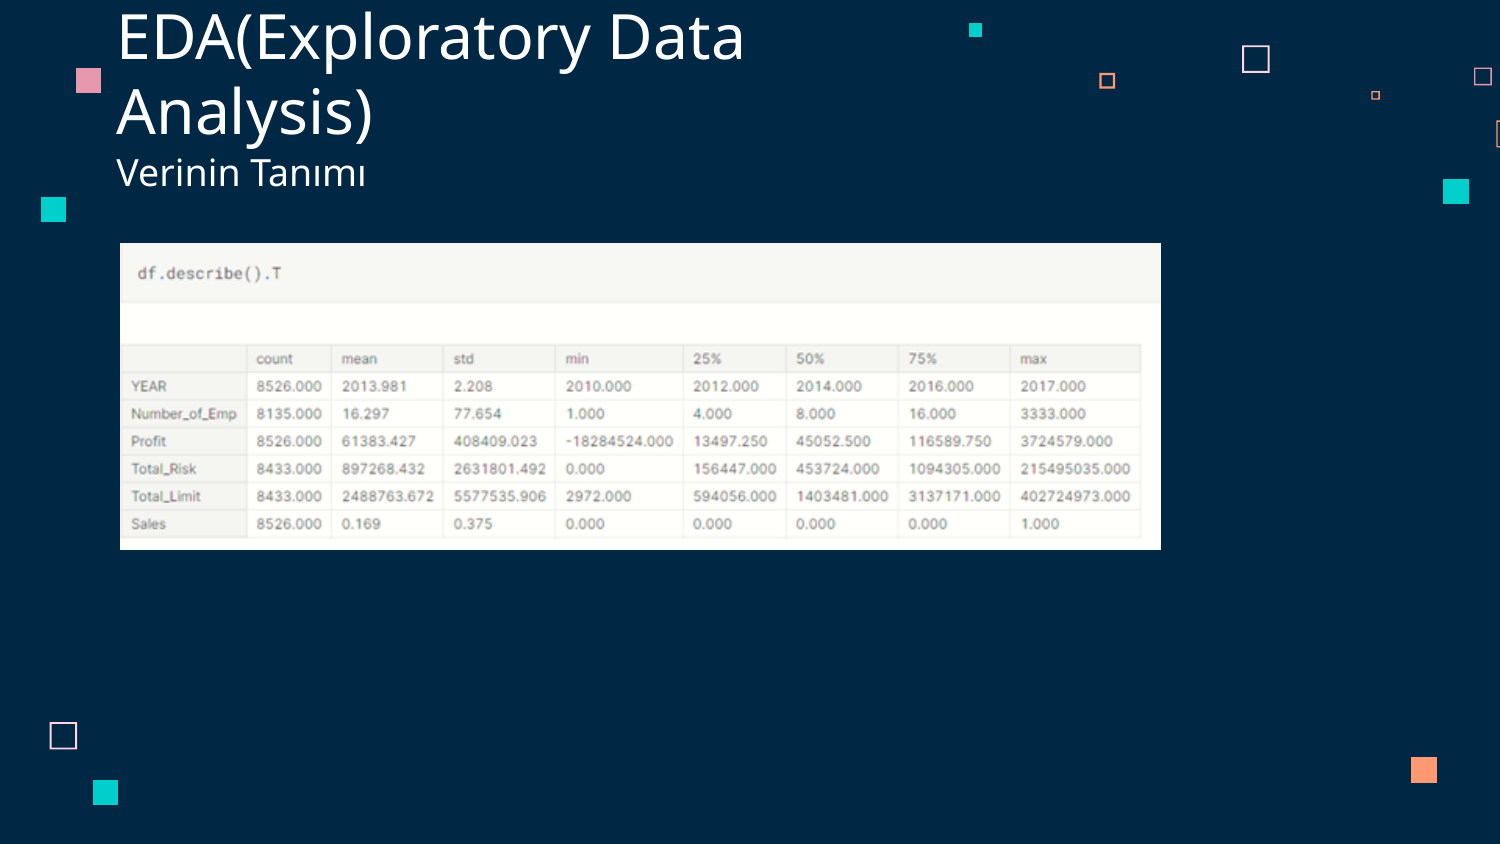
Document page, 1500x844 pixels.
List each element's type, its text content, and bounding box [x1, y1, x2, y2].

title EDA(Exploratory Data Analysis) [101, 67, 918, 163]
title Verinin Tanımı [101, 162, 789, 210]
picture [119, 242, 1161, 550]
text_box [1411, 757, 1437, 783]
text_box [40, 196, 67, 223]
text_box [75, 67, 102, 94]
